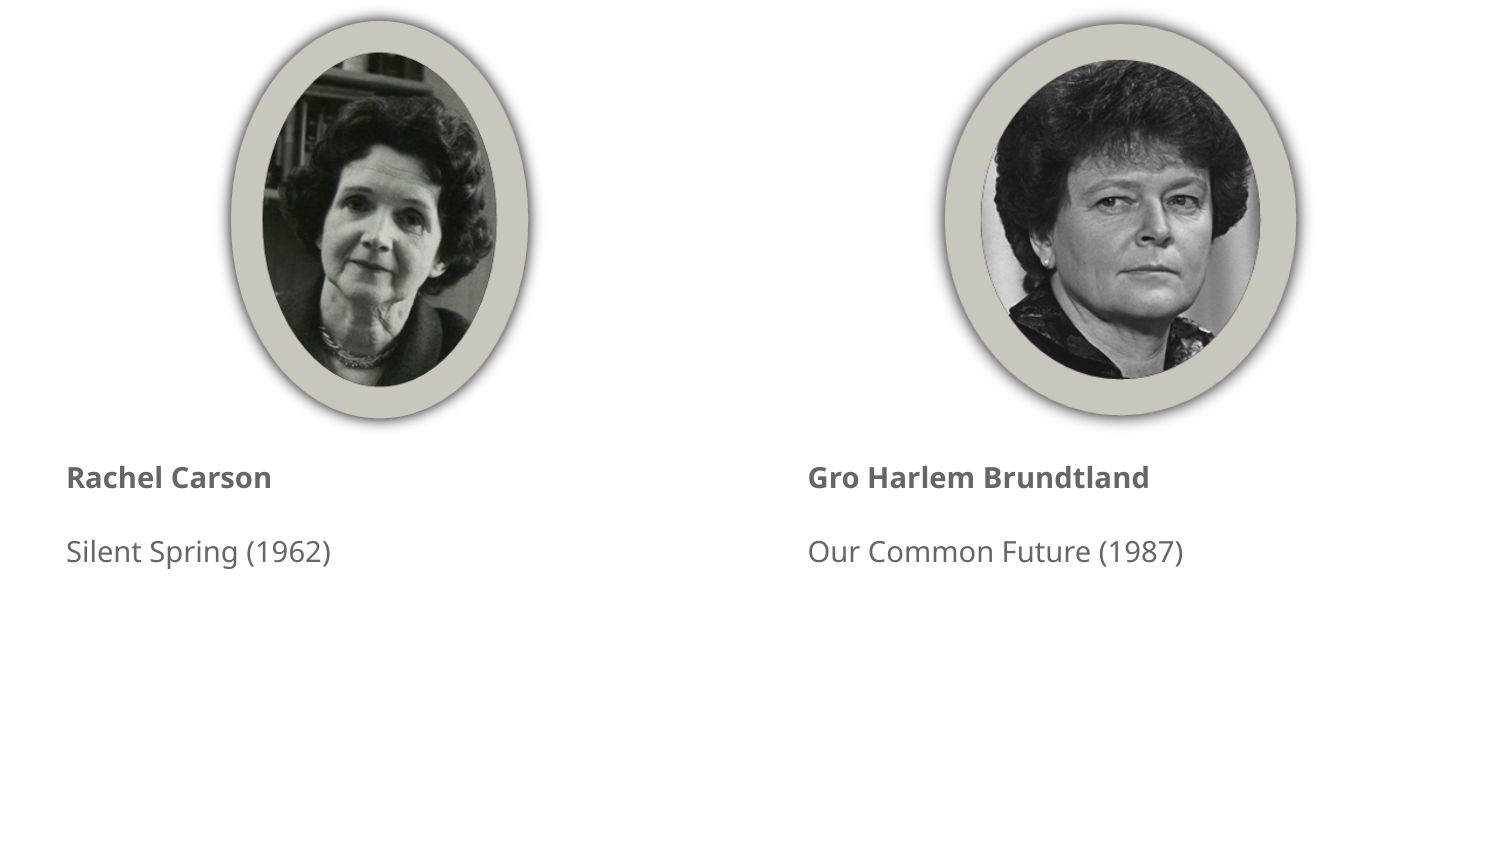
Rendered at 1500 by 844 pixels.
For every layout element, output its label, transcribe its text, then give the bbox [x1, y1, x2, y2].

list Gro Harlem Brundtland Our Common Future (1987) [792, 439, 1449, 750]
list Rachel Carson Silent Spring (1962) [51, 439, 708, 750]
picture [208, 0, 550, 440]
picture [920, 0, 1321, 440]
